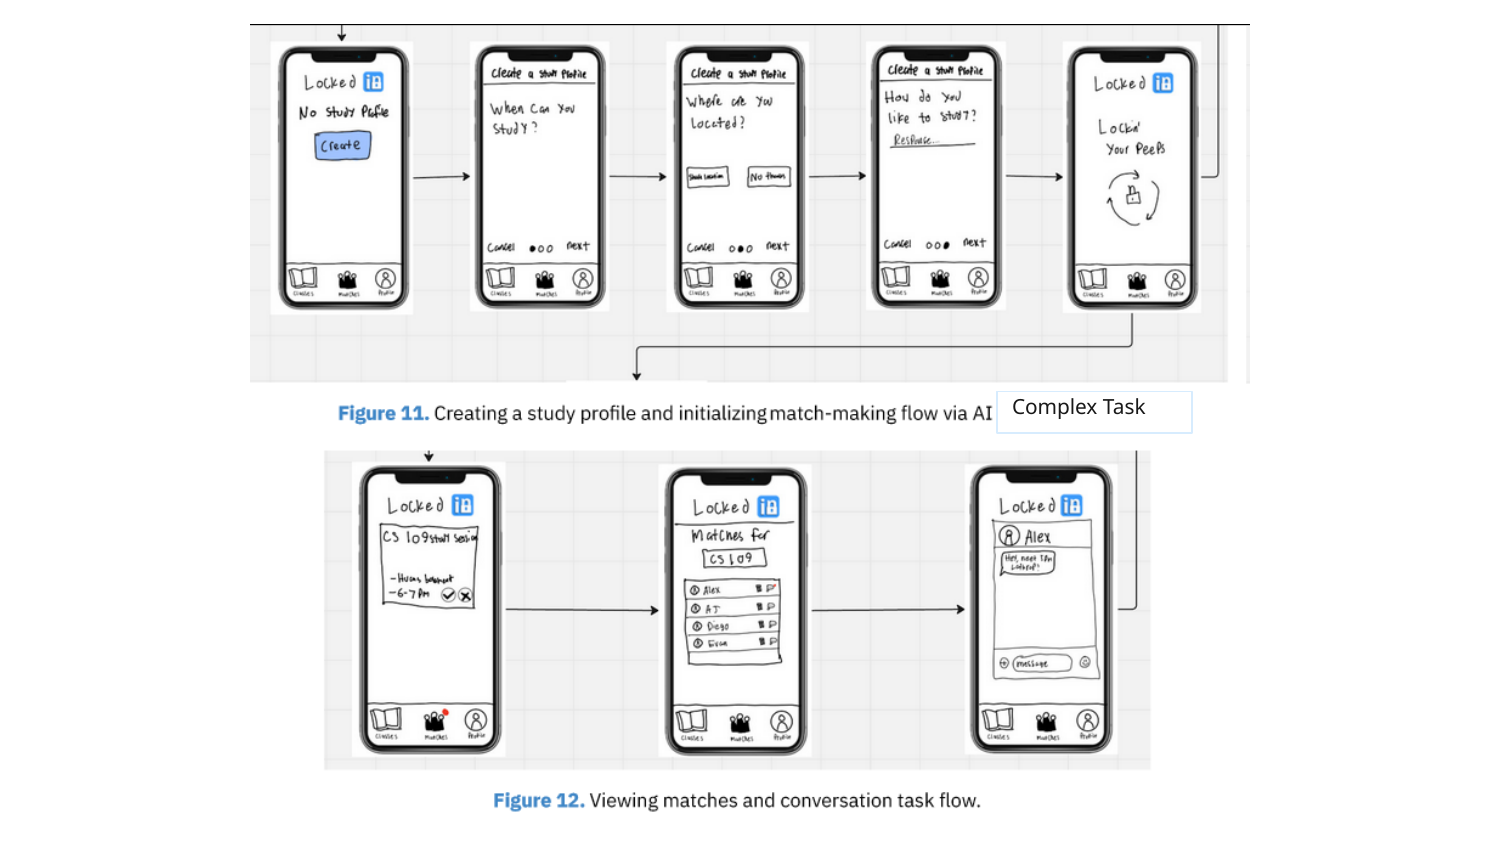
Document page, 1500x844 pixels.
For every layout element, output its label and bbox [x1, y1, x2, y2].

picture [250, 24, 1250, 819]
